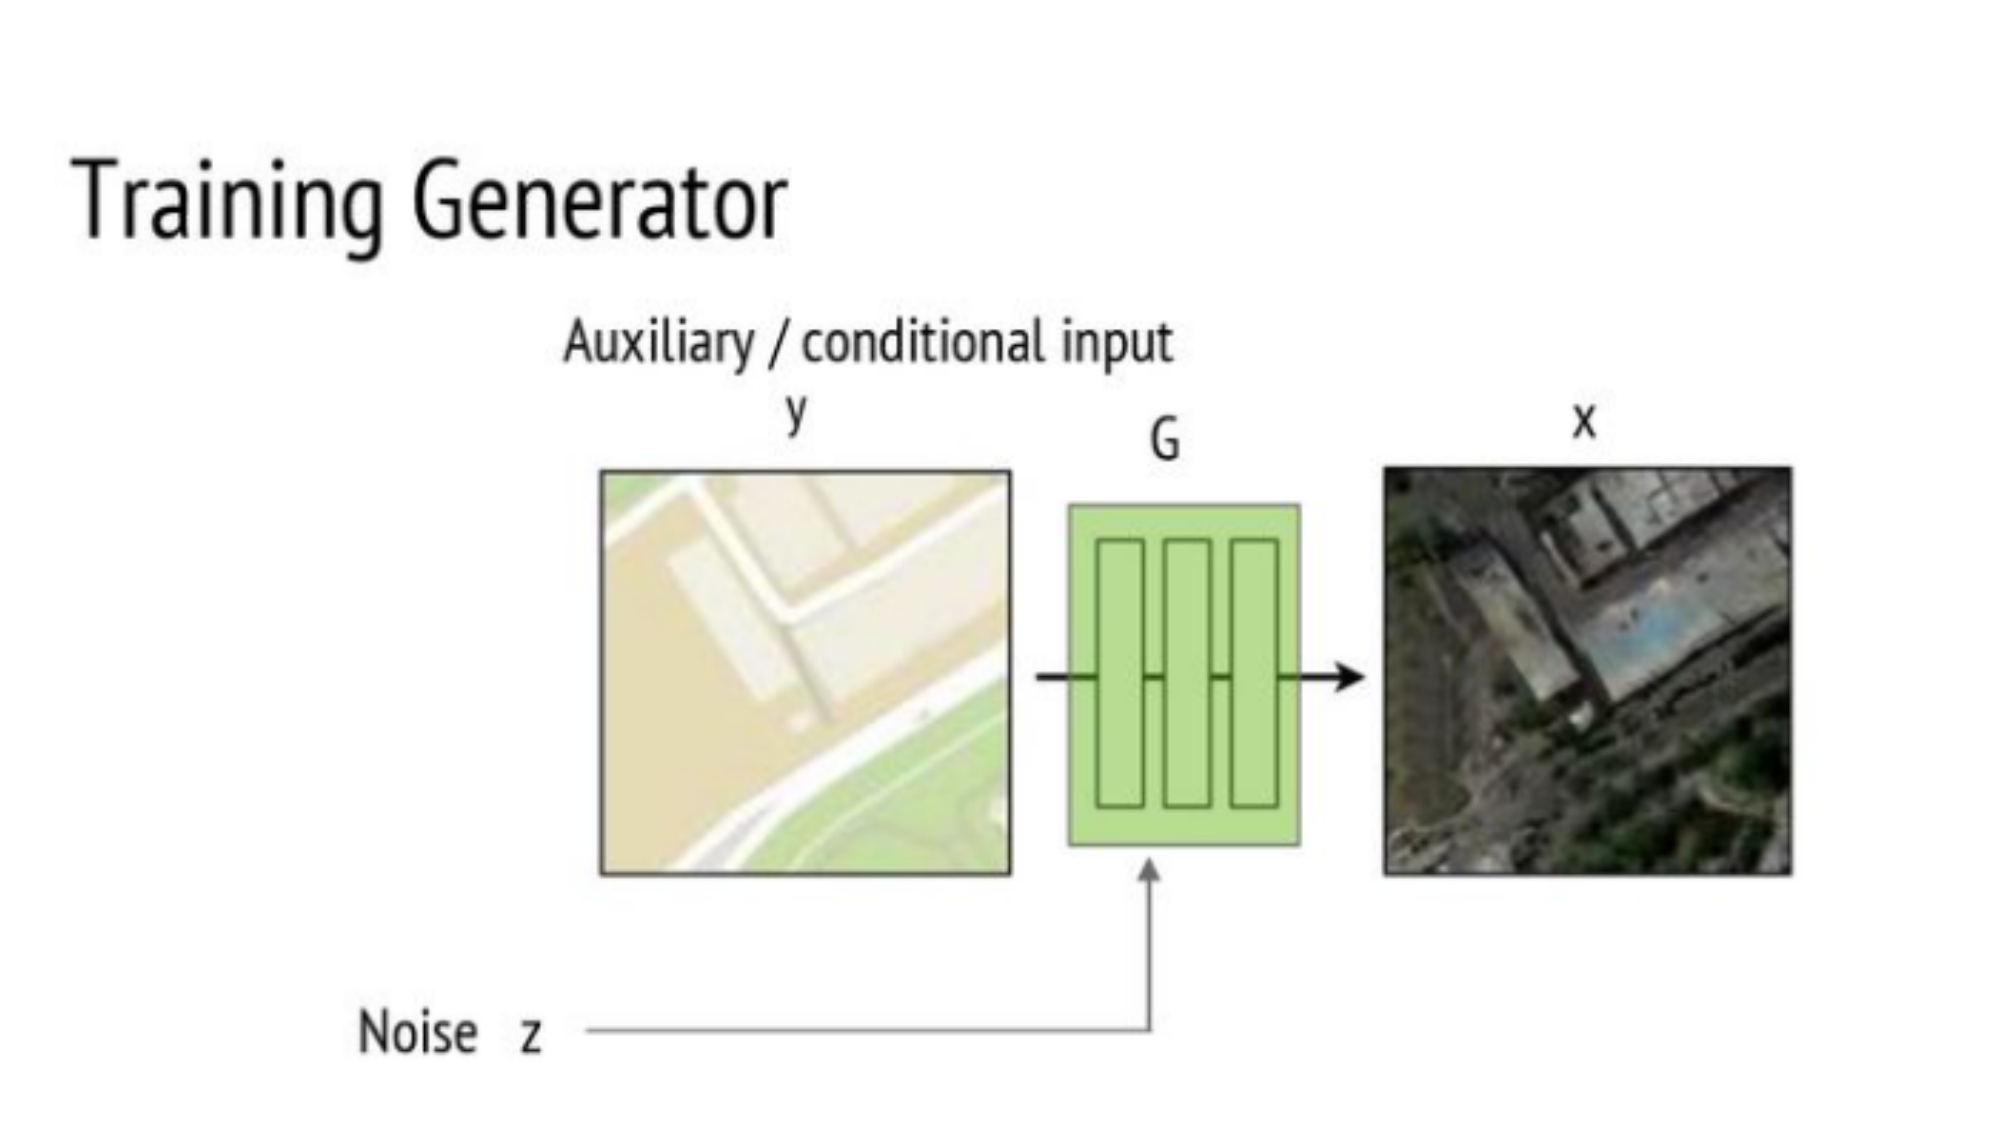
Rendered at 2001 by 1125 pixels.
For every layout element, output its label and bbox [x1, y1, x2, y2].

picture [36, 111, 1885, 1108]
